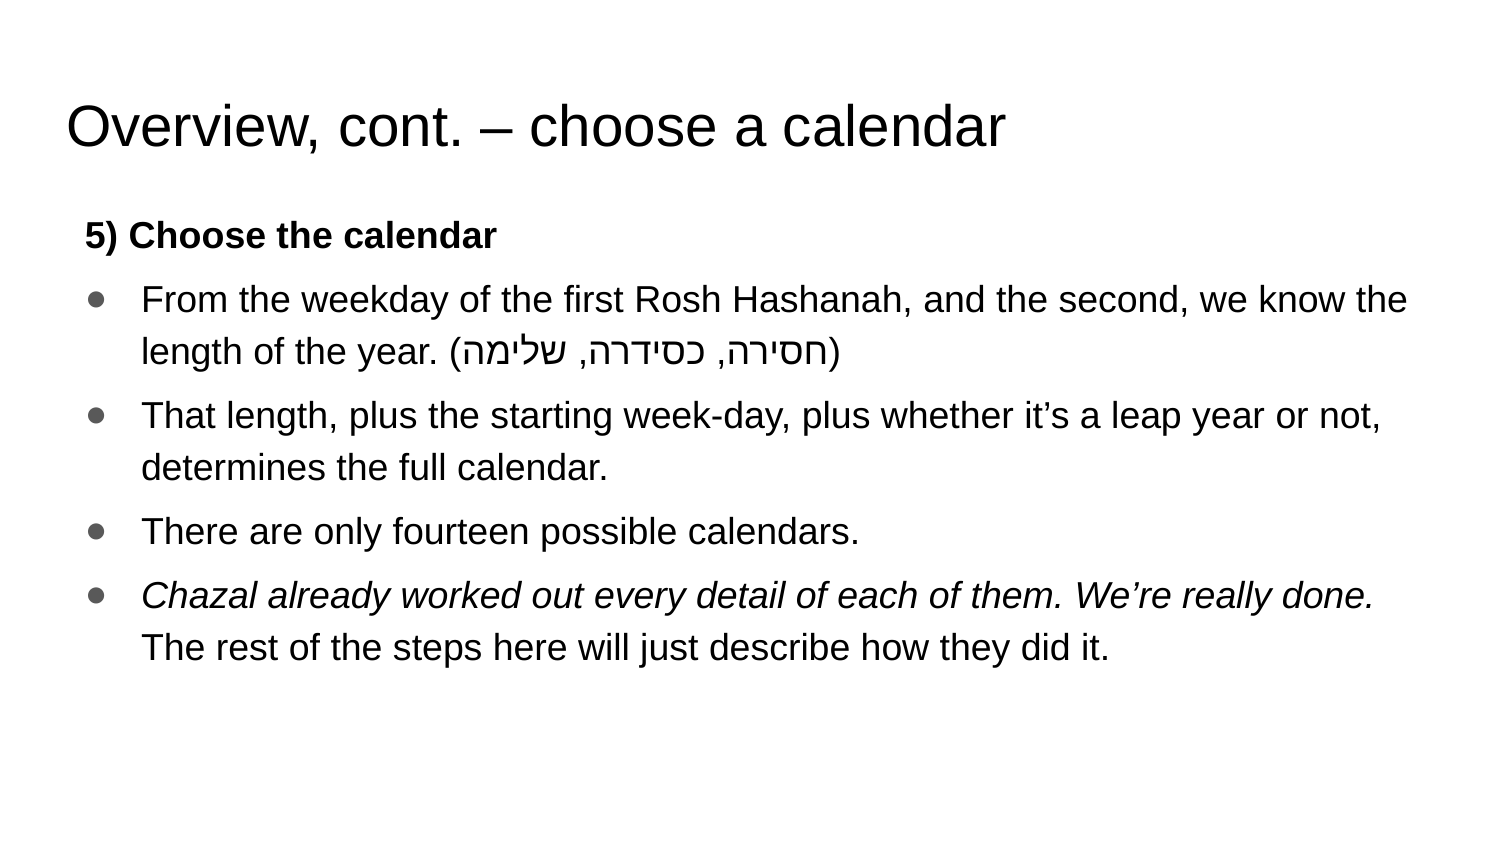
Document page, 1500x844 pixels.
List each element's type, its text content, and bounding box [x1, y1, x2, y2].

title Overview, cont. – choose a calendar [51, 72, 1449, 167]
list 5) Choose the calendar From the weekday of the first Rosh Hashanah, and the second, we know the length of the year. (חסירה, כסידרה, שלימה) That length, plus the starting week-day, plus whether it’s a leap year or not, determines the full calendar. There are only fourteen possible calendars. Chazal already worked out every detail of each of them. We’re really done. The rest of the steps here will just describe how they did it. [51, 189, 1449, 750]
